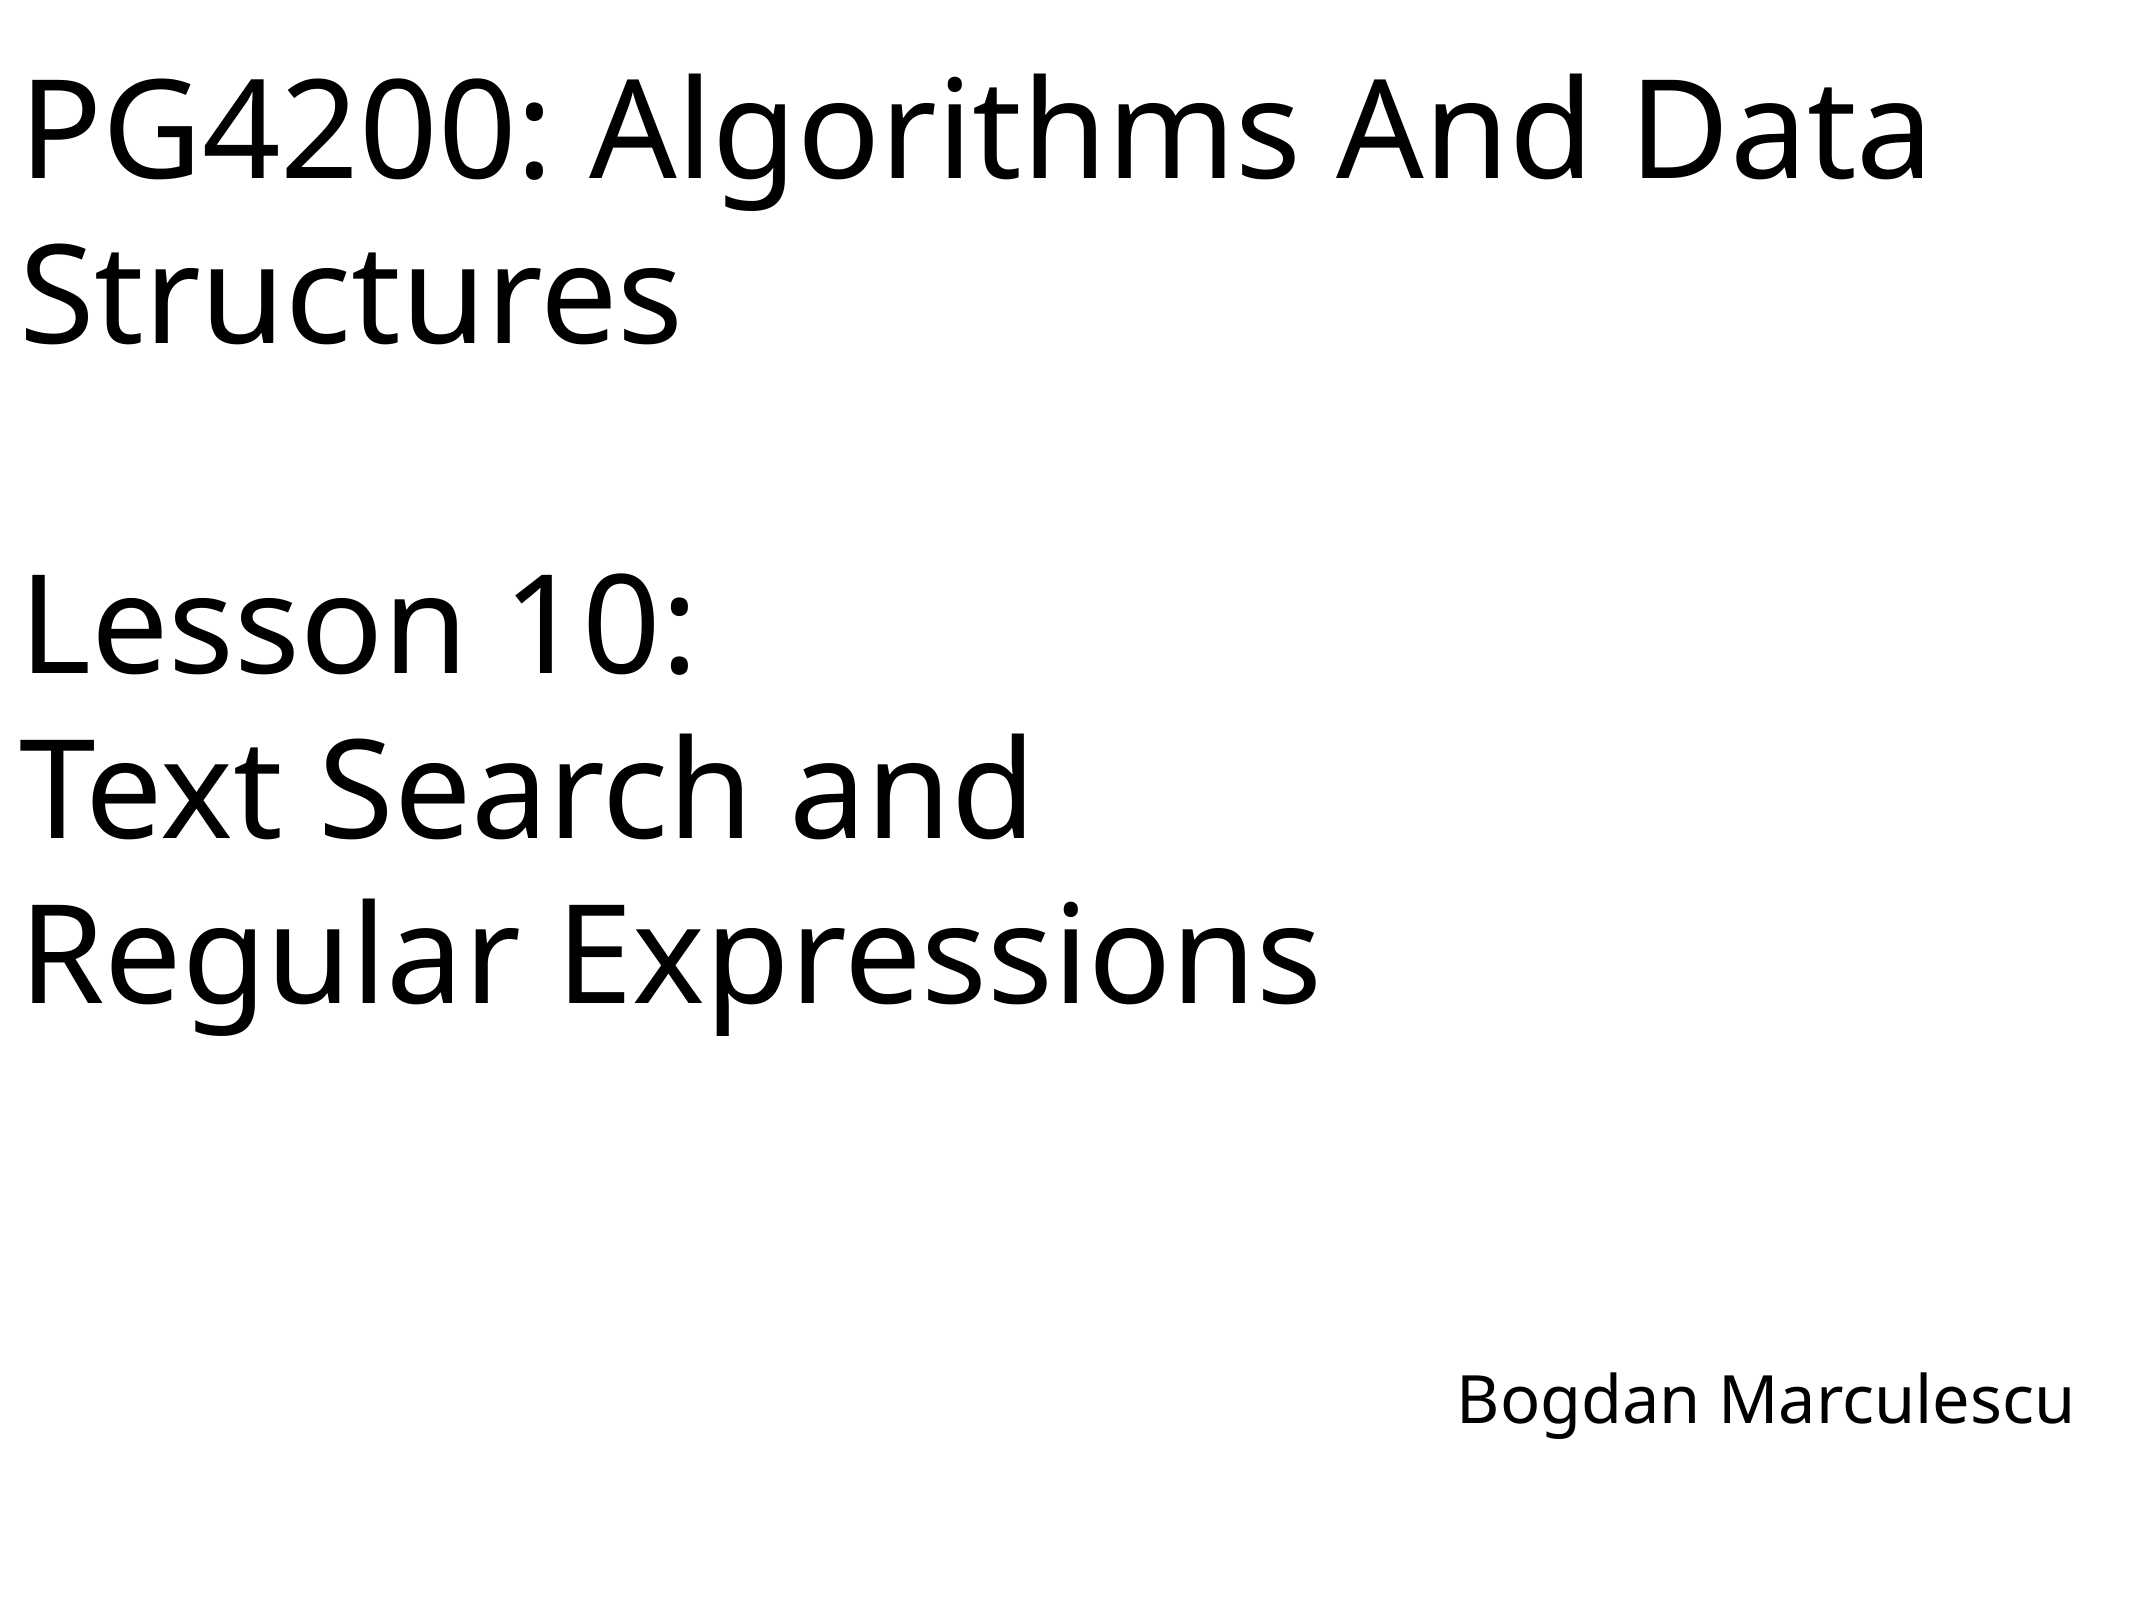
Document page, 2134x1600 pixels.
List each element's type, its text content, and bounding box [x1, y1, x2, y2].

title PG4200: Algorithms And Data Structures Lesson 10: Text Search and Regular Expressions [10, 0, 2121, 1040]
list Bogdan Marculescu [367, 1348, 2086, 1535]
